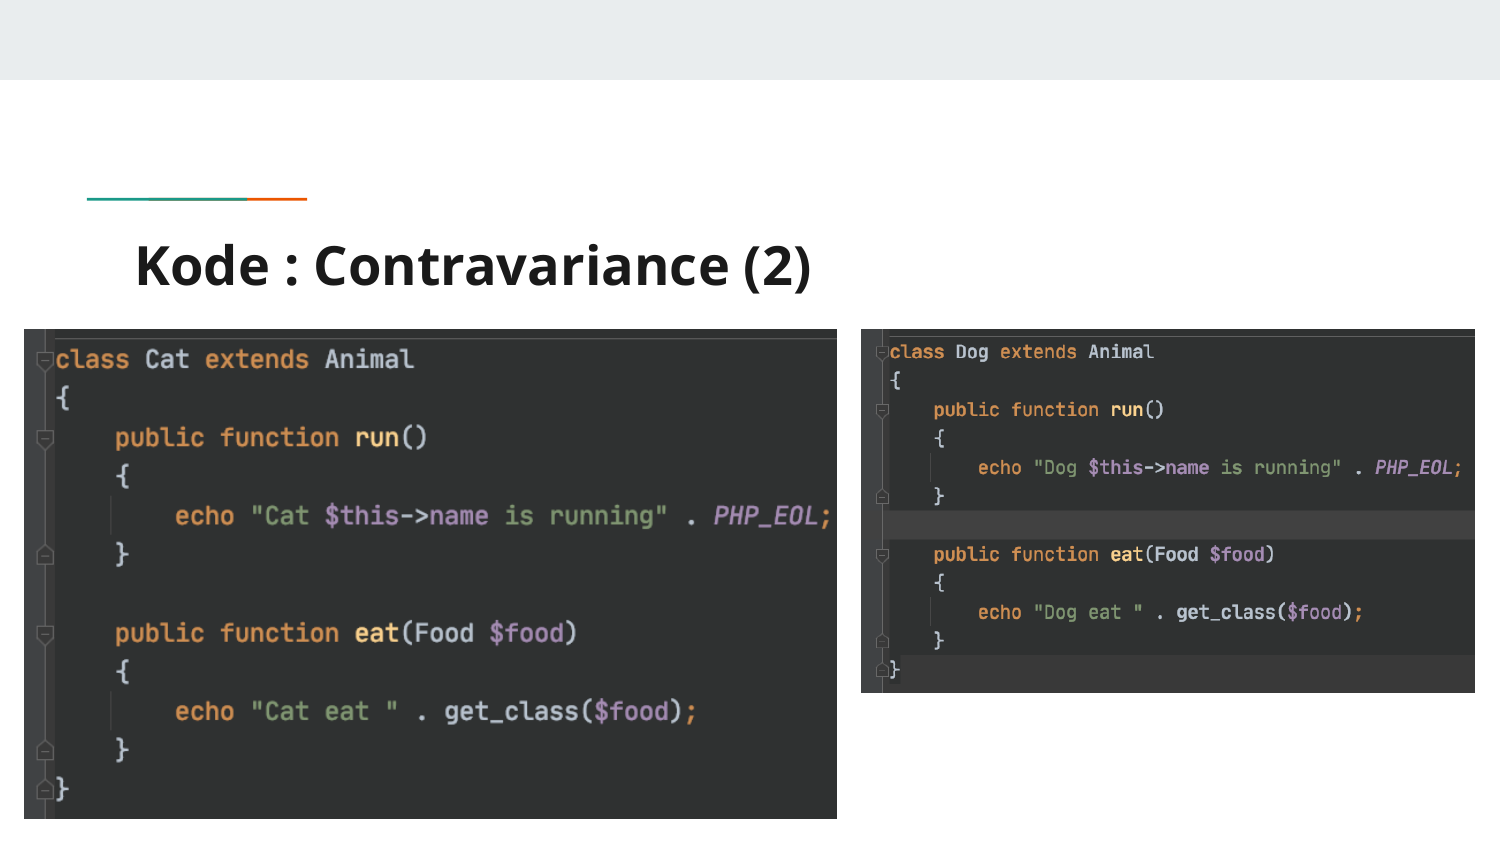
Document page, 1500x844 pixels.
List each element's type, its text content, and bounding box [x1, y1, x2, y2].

picture [24, 328, 837, 819]
picture [861, 328, 1476, 693]
title Kode : Contravariance (2) [119, 216, 1381, 305]
